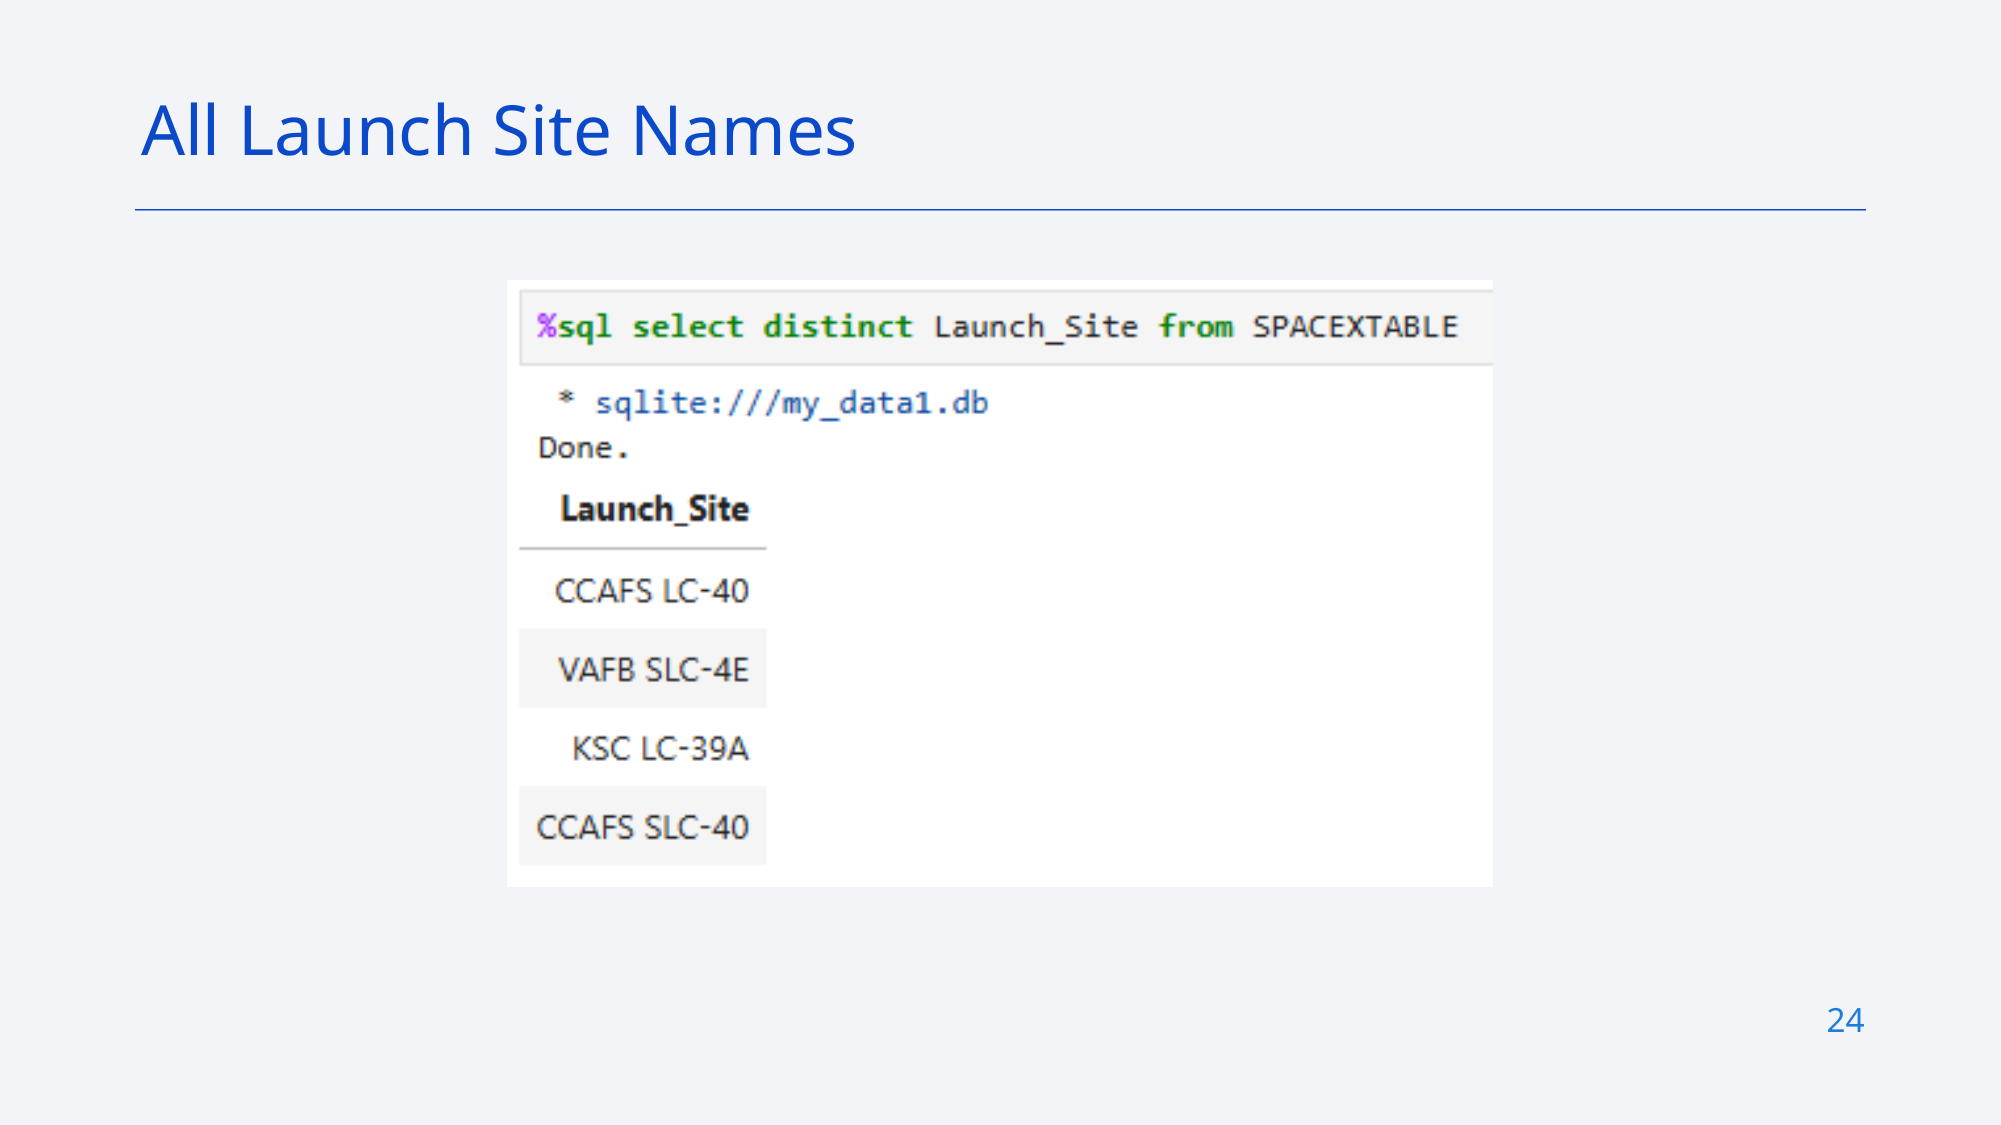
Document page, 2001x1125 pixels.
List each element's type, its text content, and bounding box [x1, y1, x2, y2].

slide_number 24 [1429, 988, 1880, 1055]
text_box All Launch Site Names [126, 88, 1852, 179]
picture [0, 0, 2001, 1125]
